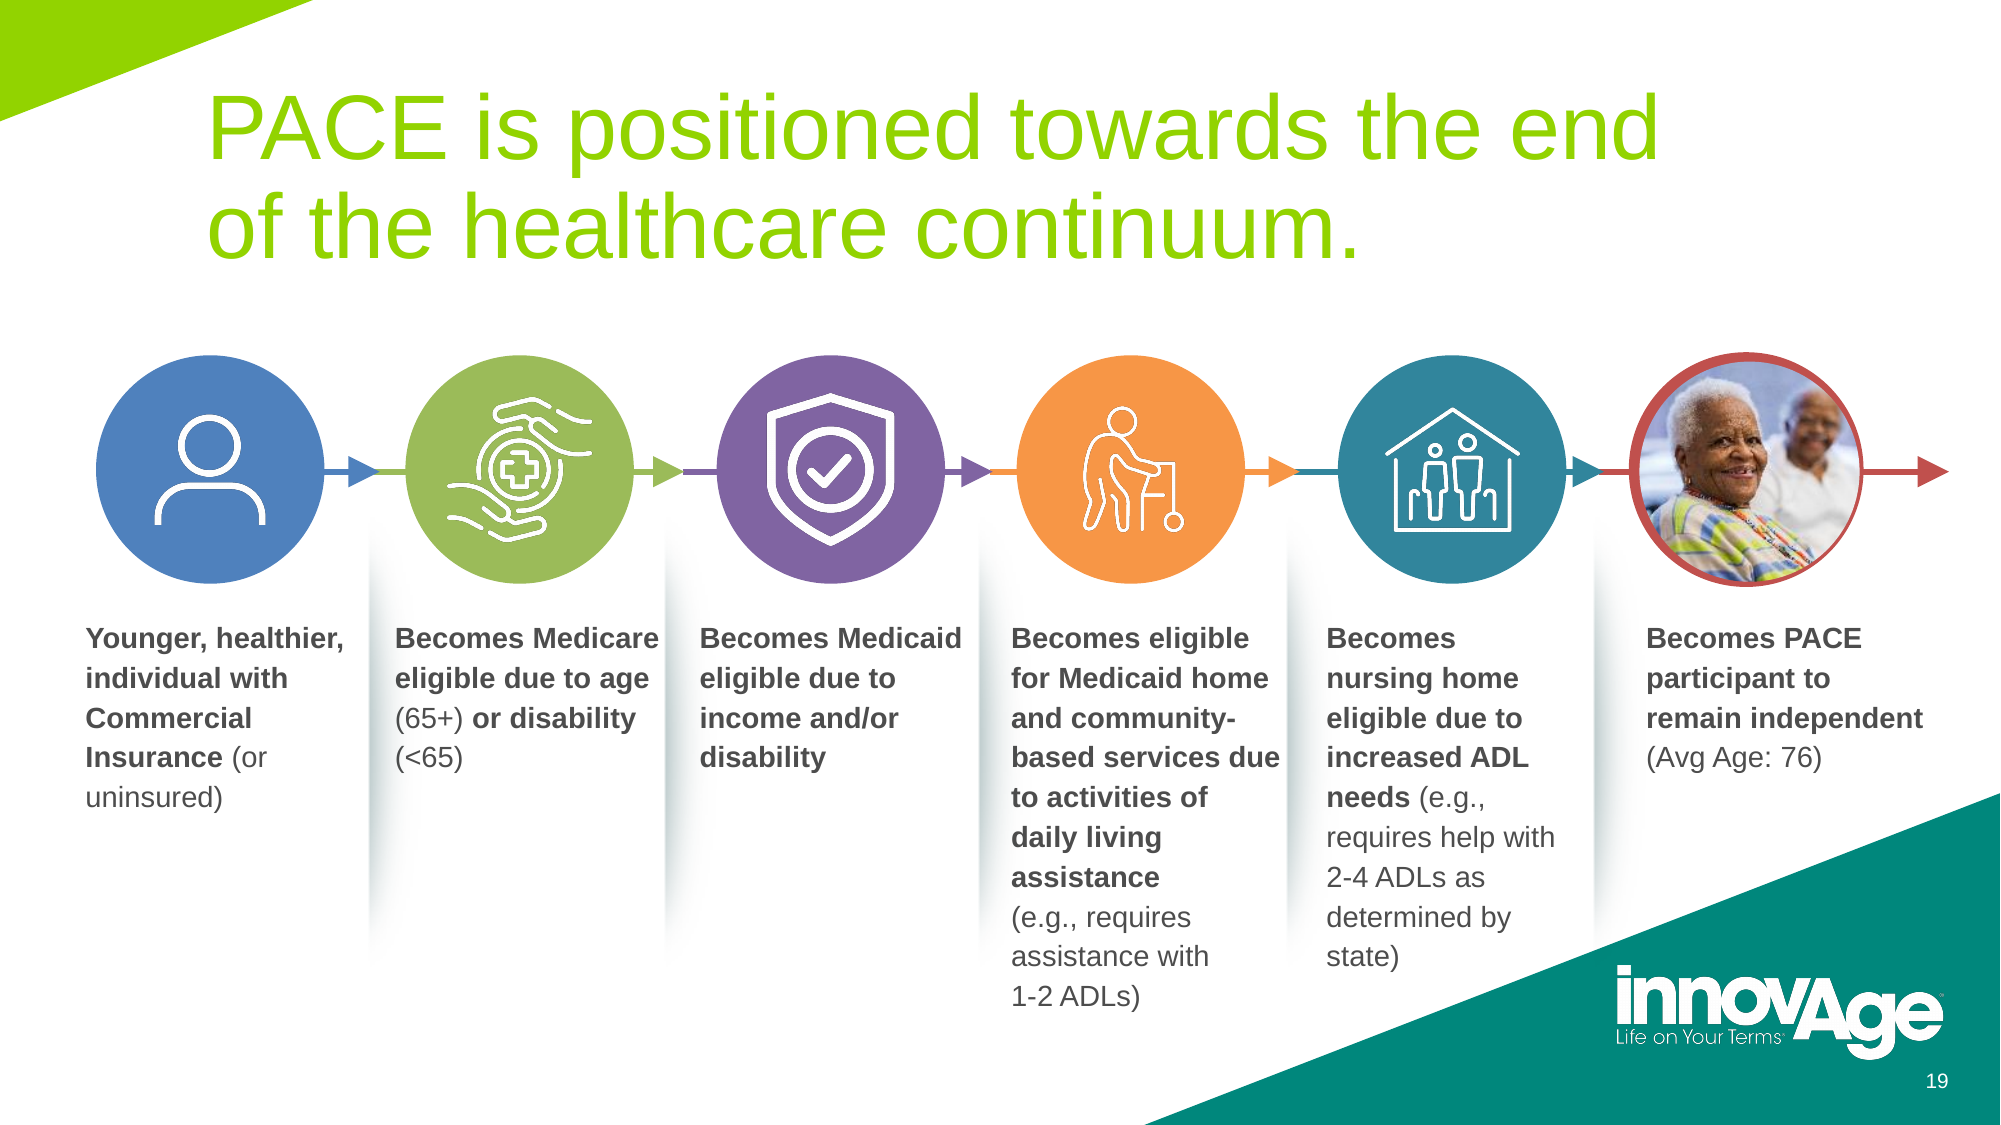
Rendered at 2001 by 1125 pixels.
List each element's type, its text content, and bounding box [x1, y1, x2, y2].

text_box Becomes Medicare eligible due to age (65+) or disability (<65) [425, 614, 664, 713]
text_box Becomes nursing home eligible due to increased ADL needs (e.g., requires help with 2-4 ADLs as determined by state) [1326, 770, 1569, 973]
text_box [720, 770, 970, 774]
text_box Becomes Medicaid eligible due to income and/or disability [720, 614, 970, 713]
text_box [408, 358, 631, 581]
picture [1639, 361, 1860, 582]
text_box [719, 358, 942, 581]
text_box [1019, 358, 1242, 581]
text_box Becomes nursing home eligible due to increased ADL needs (e.g., requires help with 2-4 ADLs as determined by state) [1343, 614, 1569, 713]
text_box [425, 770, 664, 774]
text_box [1631, 428, 1639, 469]
slide_number 19 [1843, 1050, 1964, 1111]
text_box Becomes eligible for Medicaid home and community-based services due to activities of daily living assistance (e.g., requires assistance with 1-2 ADLs) [1035, 614, 1281, 713]
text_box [99, 358, 322, 581]
text_box Younger, healthier, individual with Commercial Insurance (or uninsured) [85, 614, 356, 814]
picture [1617, 965, 1944, 1060]
text_box Becomes PACE participant to remain independent (Avg Age: 76) [1649, 614, 1930, 774]
text_box Becomes eligible for Medicaid home and community-based services due to activities of daily living assistance (e.g., requires assistance with 1-2 ADLs) [1010, 770, 1281, 1013]
text_box PACE is positioned towards the end of the healthcare continuum. [191, 73, 1780, 218]
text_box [1340, 358, 1564, 581]
text_box [1708, 354, 1784, 361]
text_box [1631, 475, 1639, 511]
picture [166, 713, 1851, 770]
